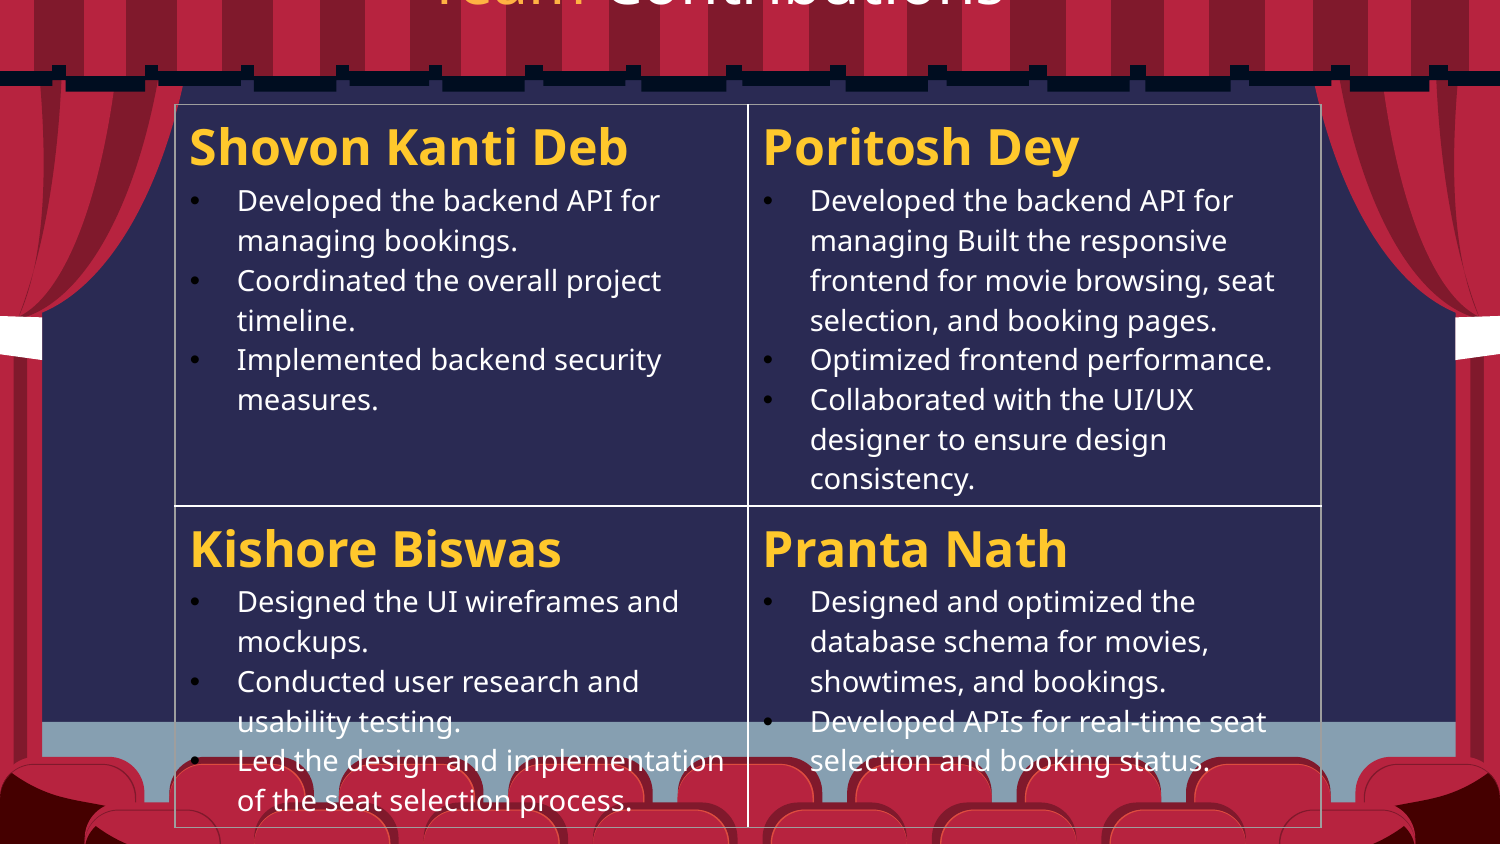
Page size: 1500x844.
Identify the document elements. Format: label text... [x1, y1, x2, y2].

table_cell Pranta Nath Designed and optimized the database schema for movies, showtimes, and bookings. Developed APIs for real-time seat selection and booking status. [749, 507, 1320, 827]
table_header Shovon Kanti Deb Developed the backend API for managing bookings. Coordinated the overall project timeline. Implemented backend security measures. [176, 105, 747, 505]
title Team Contributions [85, 0, 1349, 22]
table_header Poritosh Dey Developed the backend API for managing Built the responsive frontend for movie browsing, seat selection, and booking pages. Optimized frontend performance. Collaborated with the UI/UX designer to ensure design consistency. [749, 105, 1320, 505]
table_cell Kishore Biswas Designed the UI wireframes and mockups. Conducted user research and usability testing. Led the design and implementation of the seat selection process. [176, 507, 747, 827]
